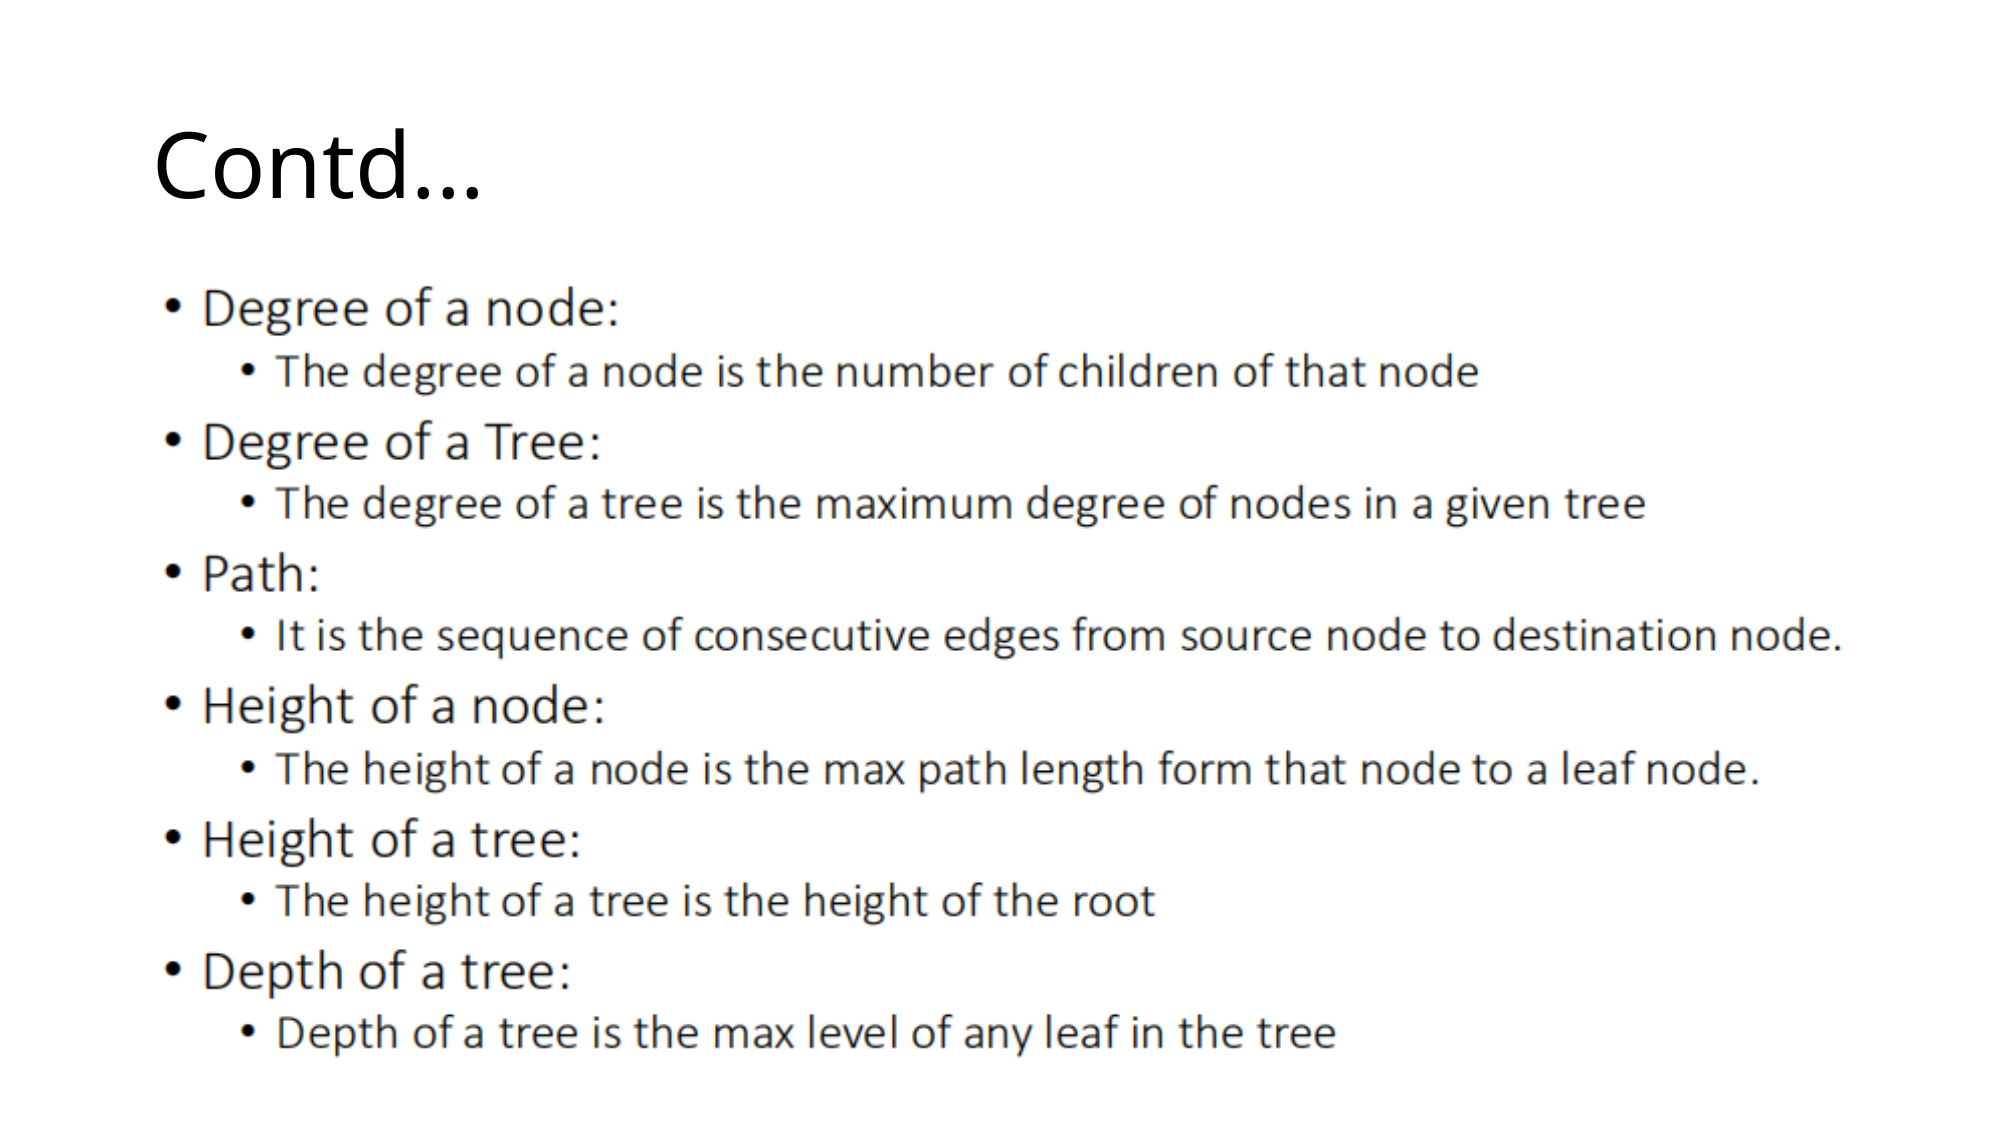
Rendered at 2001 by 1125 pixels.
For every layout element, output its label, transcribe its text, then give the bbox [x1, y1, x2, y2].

title Contd... [137, 59, 1863, 277]
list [137, 277, 1863, 1075]
